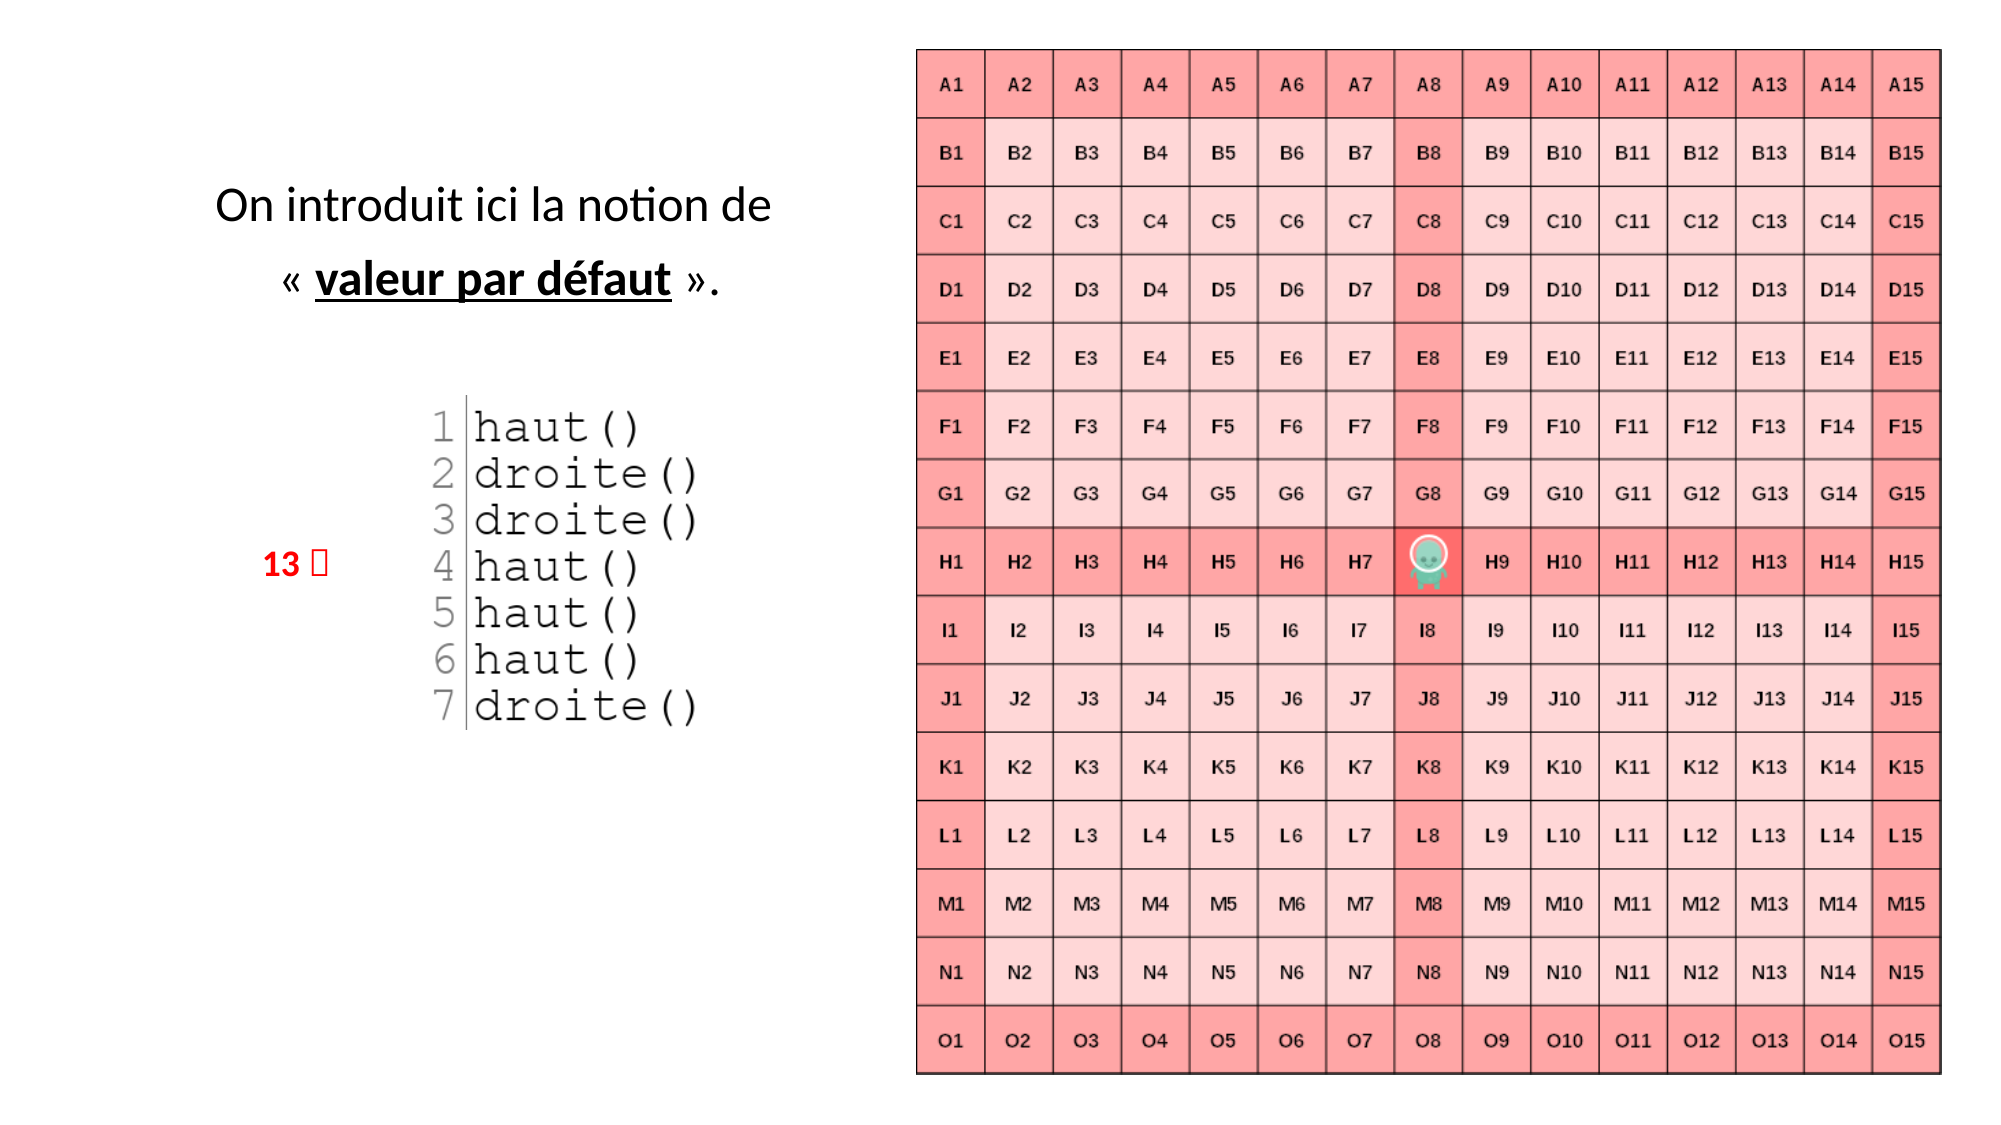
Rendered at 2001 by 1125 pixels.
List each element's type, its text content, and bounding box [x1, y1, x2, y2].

text_box On introduit ici la notion de « valeur par défaut ». [94, 170, 905, 449]
text_box 13  [247, 531, 367, 592]
picture [395, 395, 713, 730]
picture [916, 49, 1942, 1075]
